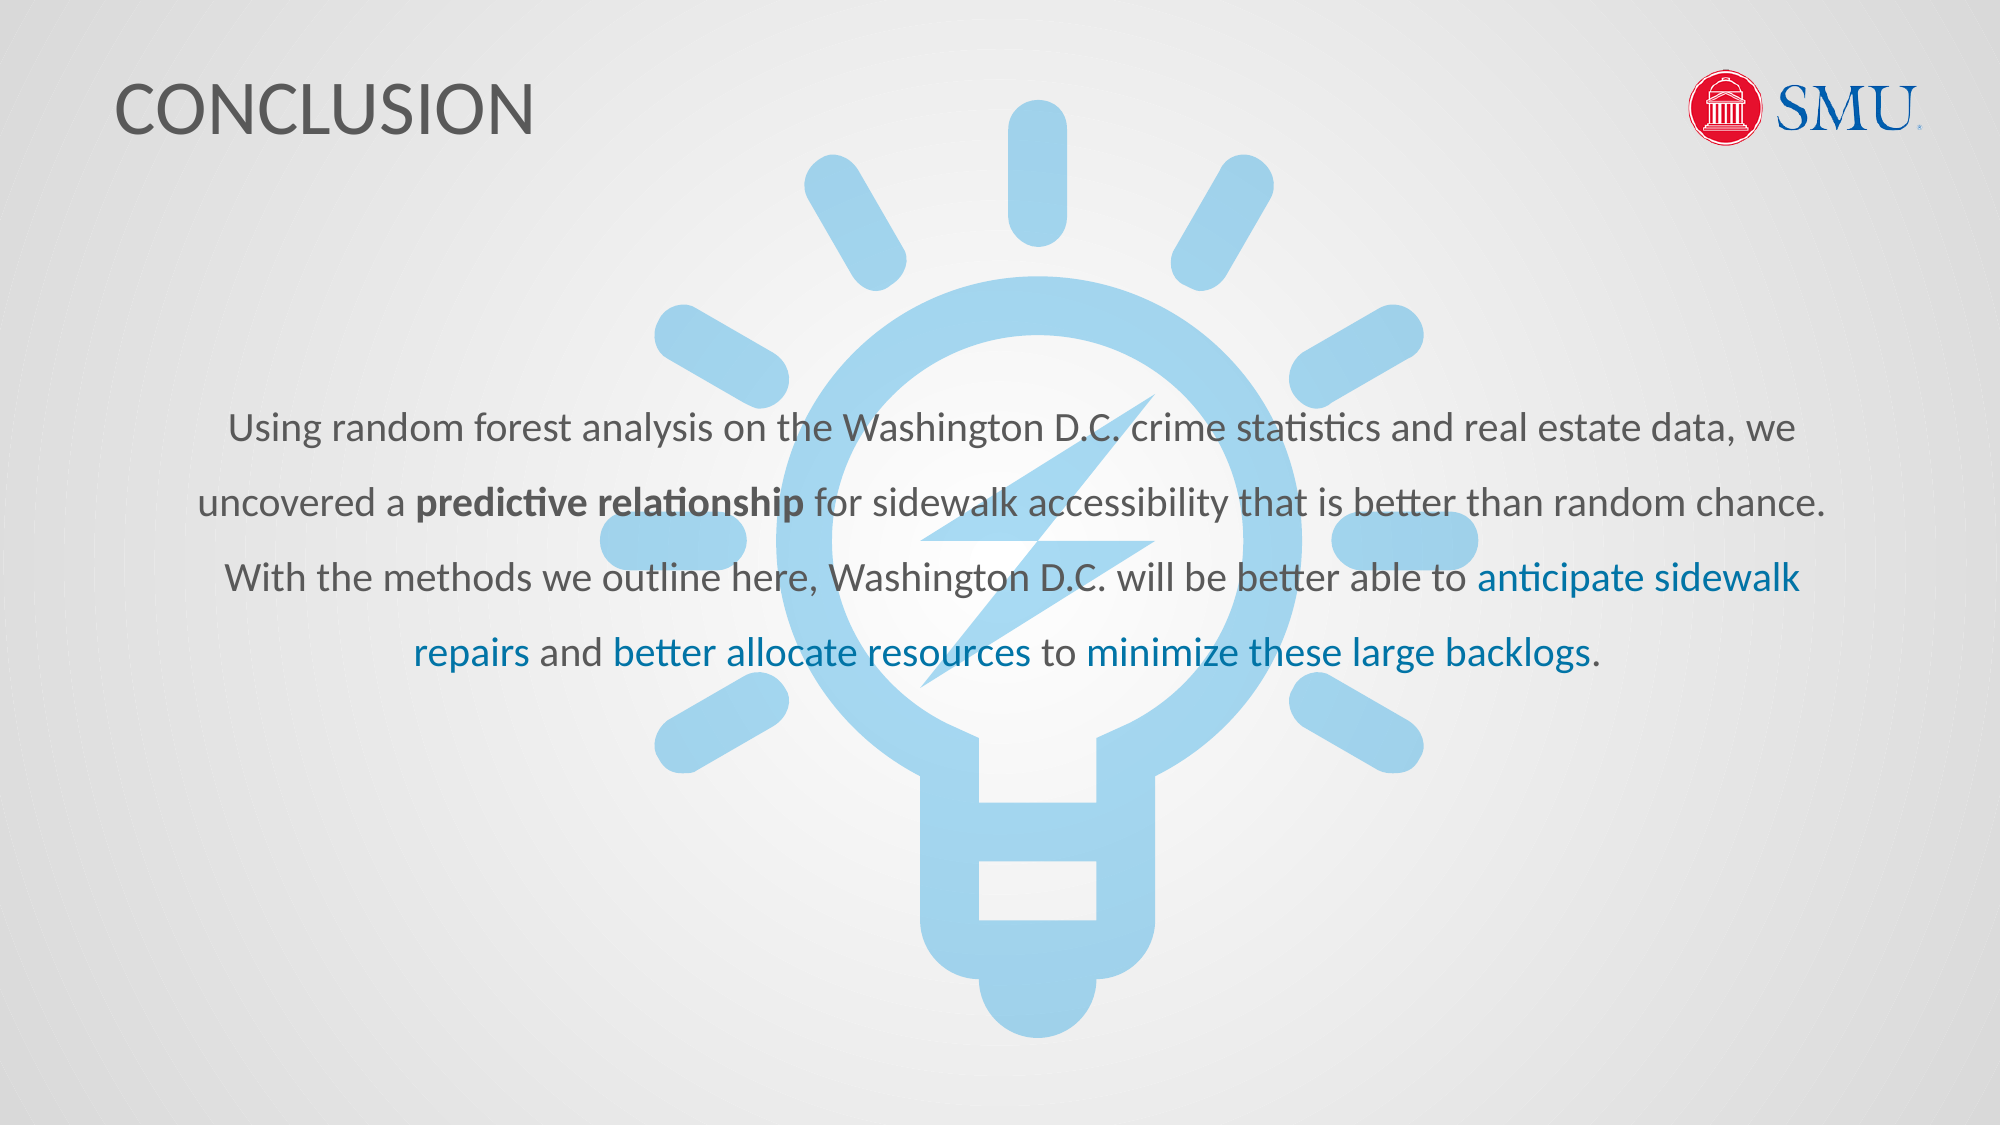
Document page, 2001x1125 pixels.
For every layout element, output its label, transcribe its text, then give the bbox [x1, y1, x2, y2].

text_box [840, 714, 1237, 1038]
text_box [804, 163, 907, 285]
picture [1900, 62, 1938, 154]
text_box [1170, 163, 1274, 285]
text_box Using random forest analysis on the Washington D.C. crime statistics and real estate data, we uncovered a predictive relationship for sidewalk accessibility that is better than random chance. With the methods we outline here, Washington D.C. will be better able to anticipate sidewalk repairs and better allocate resources to minimize these large backlogs. [173, 335, 1852, 714]
text_box [1292, 714, 1424, 774]
text_box [654, 714, 786, 774]
text_box [1008, 163, 1068, 247]
text_box [73, 285, 1902, 477]
title CONCLUSION [99, 45, 1900, 163]
text_box [970, 276, 1106, 285]
